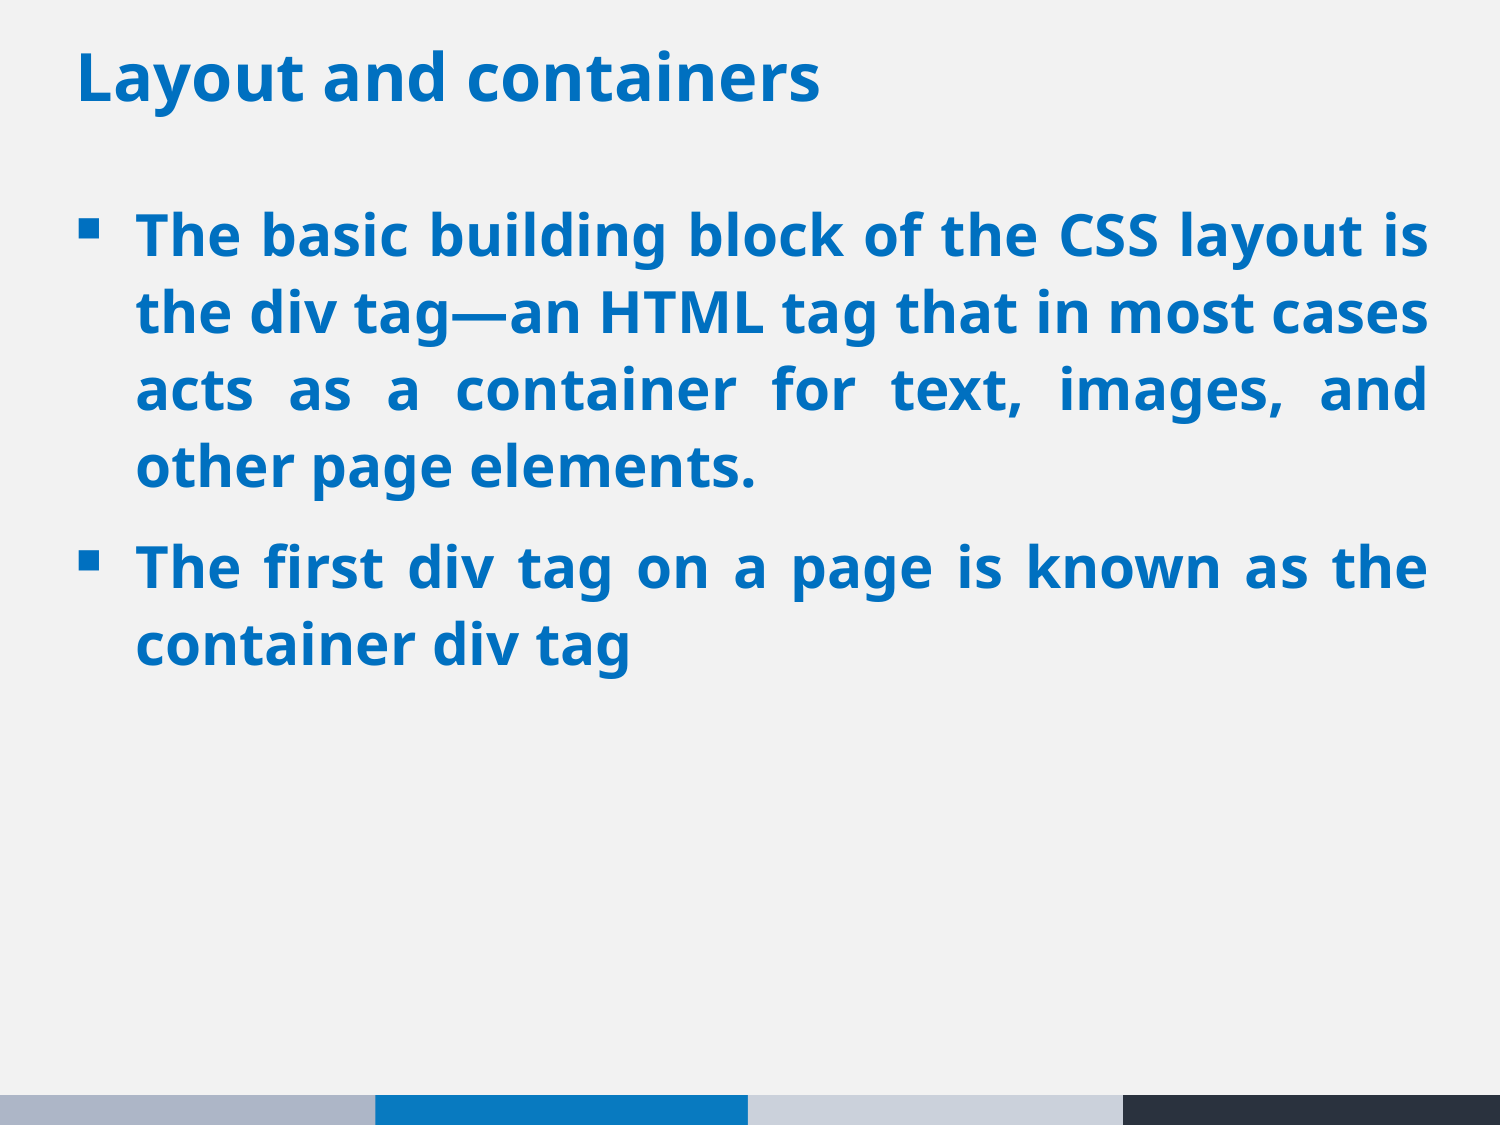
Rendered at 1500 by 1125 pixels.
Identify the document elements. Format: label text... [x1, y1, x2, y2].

title Layout and containers [60, 27, 1445, 133]
list The basic building block of the CSS layout is the div tag—an HTML tag that in most cases acts as a container for text, images, and other page elements. The first div tag on a page is known as the container div tag [60, 183, 1445, 1056]
